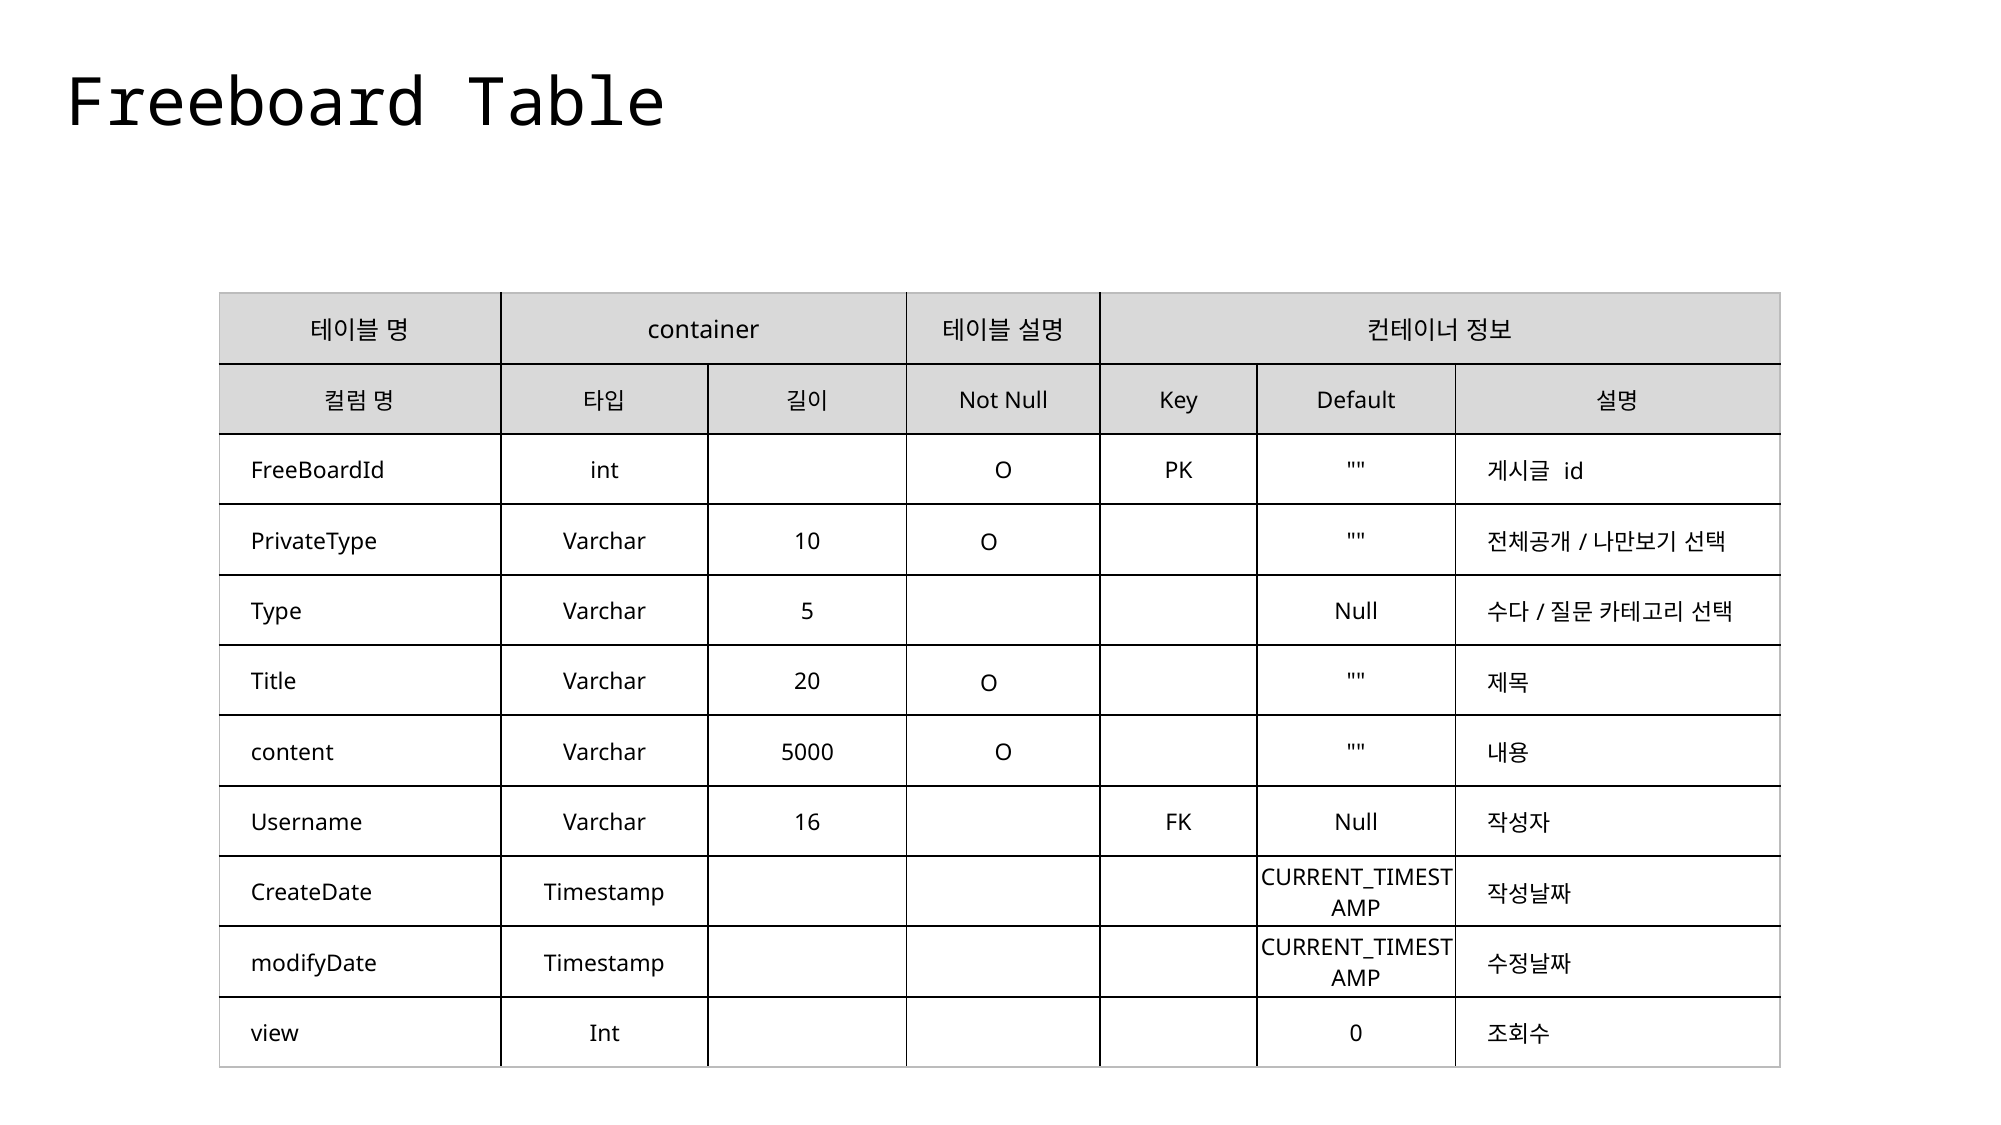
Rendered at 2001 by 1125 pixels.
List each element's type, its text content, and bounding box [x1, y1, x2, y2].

table_cell CURRENT_TIMESTAMP [1258, 927, 1455, 996]
table_cell int [502, 435, 707, 503]
table_cell O [907, 716, 1099, 785]
table_cell O [907, 646, 1099, 714]
table_header container [502, 294, 906, 363]
table_cell Varchar [502, 787, 707, 855]
table_cell PrivateType [220, 505, 500, 574]
table_cell [907, 927, 1099, 996]
table_cell 5000 [709, 716, 906, 785]
table_cell [1101, 646, 1256, 714]
table_cell 20 [709, 646, 906, 714]
table_cell "" [1258, 646, 1455, 714]
table_cell [709, 998, 906, 1066]
table_cell [1101, 505, 1256, 574]
table_cell Varchar [502, 716, 707, 785]
table_cell [1101, 576, 1256, 644]
table_cell 제목 [1456, 646, 1779, 714]
table_cell 전체공개/나만보기 선택 [1456, 505, 1779, 574]
table_cell FreeBoardId [220, 435, 500, 503]
table_cell [907, 576, 1099, 644]
table_cell 작성자 [1456, 787, 1779, 855]
table_cell Varchar [502, 576, 707, 644]
table_cell Varchar [502, 505, 707, 574]
table_cell CURRENT_TIMESTAMP [1258, 857, 1455, 925]
table_cell 설명 [1456, 365, 1779, 433]
table_cell "" [1258, 435, 1455, 503]
table_cell Timestamp [502, 857, 707, 925]
table_cell Varchar [502, 646, 707, 714]
table_cell [907, 787, 1099, 855]
table_cell [1101, 998, 1256, 1066]
table_cell Int [502, 998, 707, 1066]
table_header 컨테이너 정보 [1101, 294, 1779, 363]
table_cell Not Null [907, 365, 1099, 433]
table_cell Type [220, 576, 500, 644]
table_cell FK [1101, 787, 1256, 855]
table_cell [1101, 927, 1256, 996]
table_cell 컬럼 명 [220, 365, 500, 433]
table_header 테이블 설명 [907, 294, 1099, 363]
table_cell [1101, 857, 1256, 925]
table_cell 게시글 id [1456, 435, 1779, 503]
title Freeboard Table [51, 40, 1777, 168]
table_cell PK [1101, 435, 1256, 503]
table_cell [709, 927, 906, 996]
table_cell O [907, 505, 1099, 574]
table_cell Timestamp [502, 927, 707, 996]
table_cell 타입 [502, 365, 707, 433]
table_cell modifyDate [220, 927, 500, 996]
table_cell 0 [1258, 998, 1455, 1066]
table_cell 길이 [709, 365, 906, 433]
table_cell [709, 435, 906, 503]
table_cell Key [1101, 365, 1256, 433]
table_cell O [907, 435, 1099, 503]
table_cell 조회수 [1456, 998, 1779, 1066]
table_cell Null [1258, 576, 1455, 644]
table_cell 수다/질문 카테고리 선택 [1456, 576, 1779, 644]
table_cell [907, 998, 1099, 1066]
table_cell content [220, 716, 500, 785]
table_cell 10 [709, 505, 906, 574]
table_cell view [220, 998, 500, 1066]
table_cell 16 [709, 787, 906, 855]
table_cell 5 [709, 576, 906, 644]
table_cell Default [1258, 365, 1455, 433]
table_cell CreateDate [220, 857, 500, 925]
table_cell 내용 [1456, 716, 1779, 785]
table_cell Title [220, 646, 500, 714]
table_header 테이블 명 [220, 294, 500, 363]
table_cell "" [1258, 716, 1455, 785]
table_cell 수정날짜 [1456, 927, 1779, 996]
table_cell [709, 857, 906, 925]
table_cell Null [1258, 787, 1455, 855]
table_cell Username [220, 787, 500, 855]
table_cell 작성날짜 [1456, 857, 1779, 925]
table_cell [1101, 716, 1256, 785]
table_cell "" [1258, 505, 1455, 574]
table_cell [907, 857, 1099, 925]
